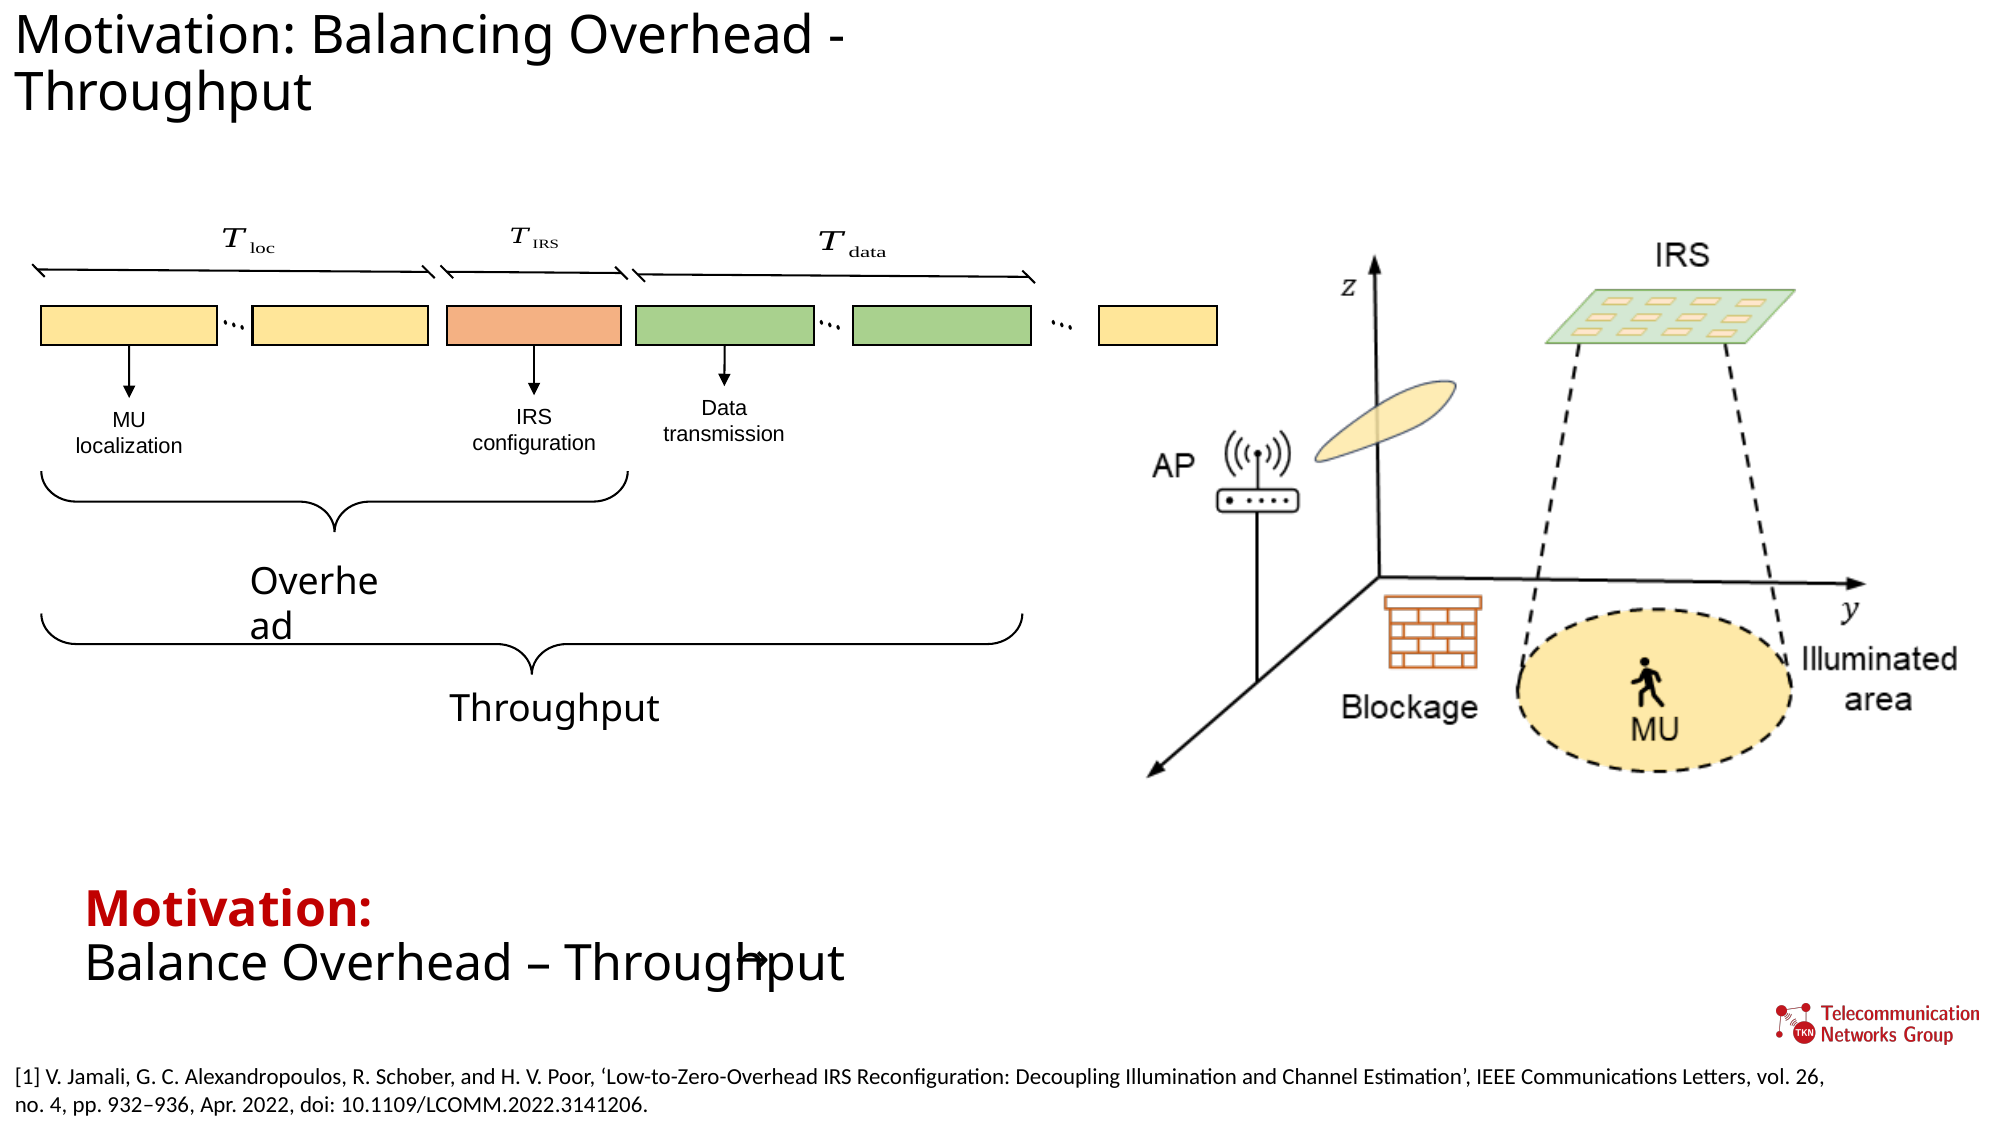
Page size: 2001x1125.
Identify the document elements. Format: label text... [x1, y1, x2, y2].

text_box Overhead [234, 549, 413, 613]
text_box MU localization [60, 397, 198, 466]
text_box [1] V. Jamali, G. C. Alexandropoulos, R. Schober, and H. V. Poor, ‘Low-to-Zero-Overhead IRS Reconfiguration: Decoupling Illumination and Channel Estimation’, IEEE Communications Letters, vol. 26, no. 4, pp. 932–936, Apr. 2022, doi: 10.1109/LCOMM.2022.3141206. [0, 1054, 1861, 1125]
text_box Data transmission [648, 386, 801, 454]
text_box [40, 471, 629, 533]
text_box IRS configuration [457, 395, 611, 463]
text_box [851, 304, 1034, 347]
title Motivation: Balancing Overhead - Throughput [0, 0, 1138, 130]
text_box [40, 613, 1024, 675]
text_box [643, 274, 1025, 278]
text_box Overhead [234, 645, 413, 654]
text_box [1097, 304, 1122, 347]
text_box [42, 269, 425, 273]
text_box [250, 304, 430, 347]
text_box Throughput [434, 676, 702, 736]
text_box Motivation: Balance Overhead – Throughput [69, 857, 1346, 1017]
text_box [445, 304, 623, 347]
text_box [39, 304, 219, 347]
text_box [1773, 972, 1979, 1055]
text_box [634, 304, 816, 347]
picture [1127, 222, 1981, 800]
